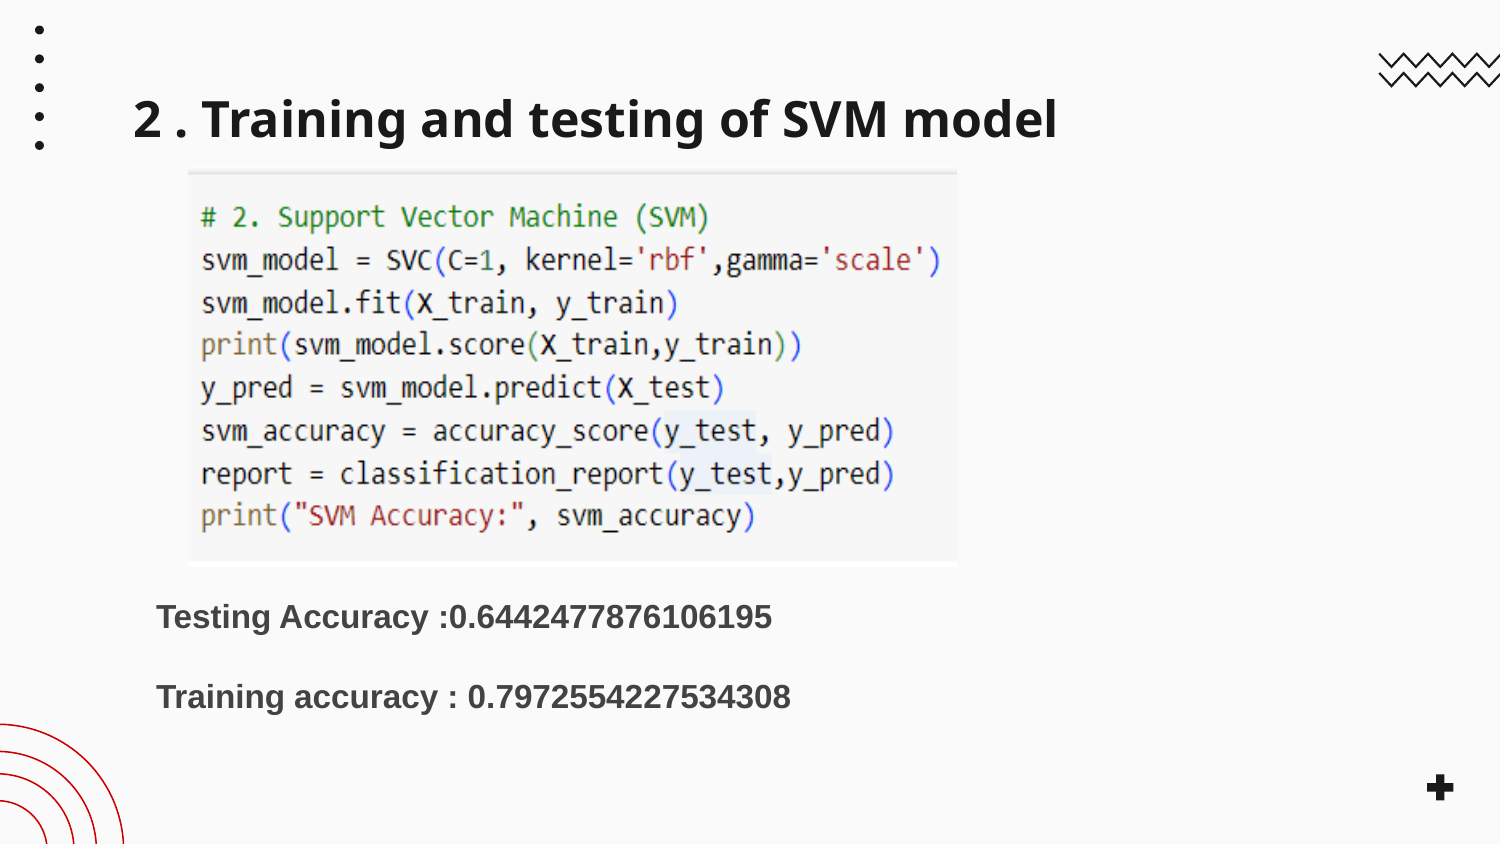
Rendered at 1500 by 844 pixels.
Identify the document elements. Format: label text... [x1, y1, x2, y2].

title 2 . Training and testing of SVM model [118, 72, 1382, 167]
picture [187, 166, 958, 567]
list Testing Accuracy :0.6442477876106195 Training accuracy : 0.7972554227534308 [118, 580, 1382, 813]
